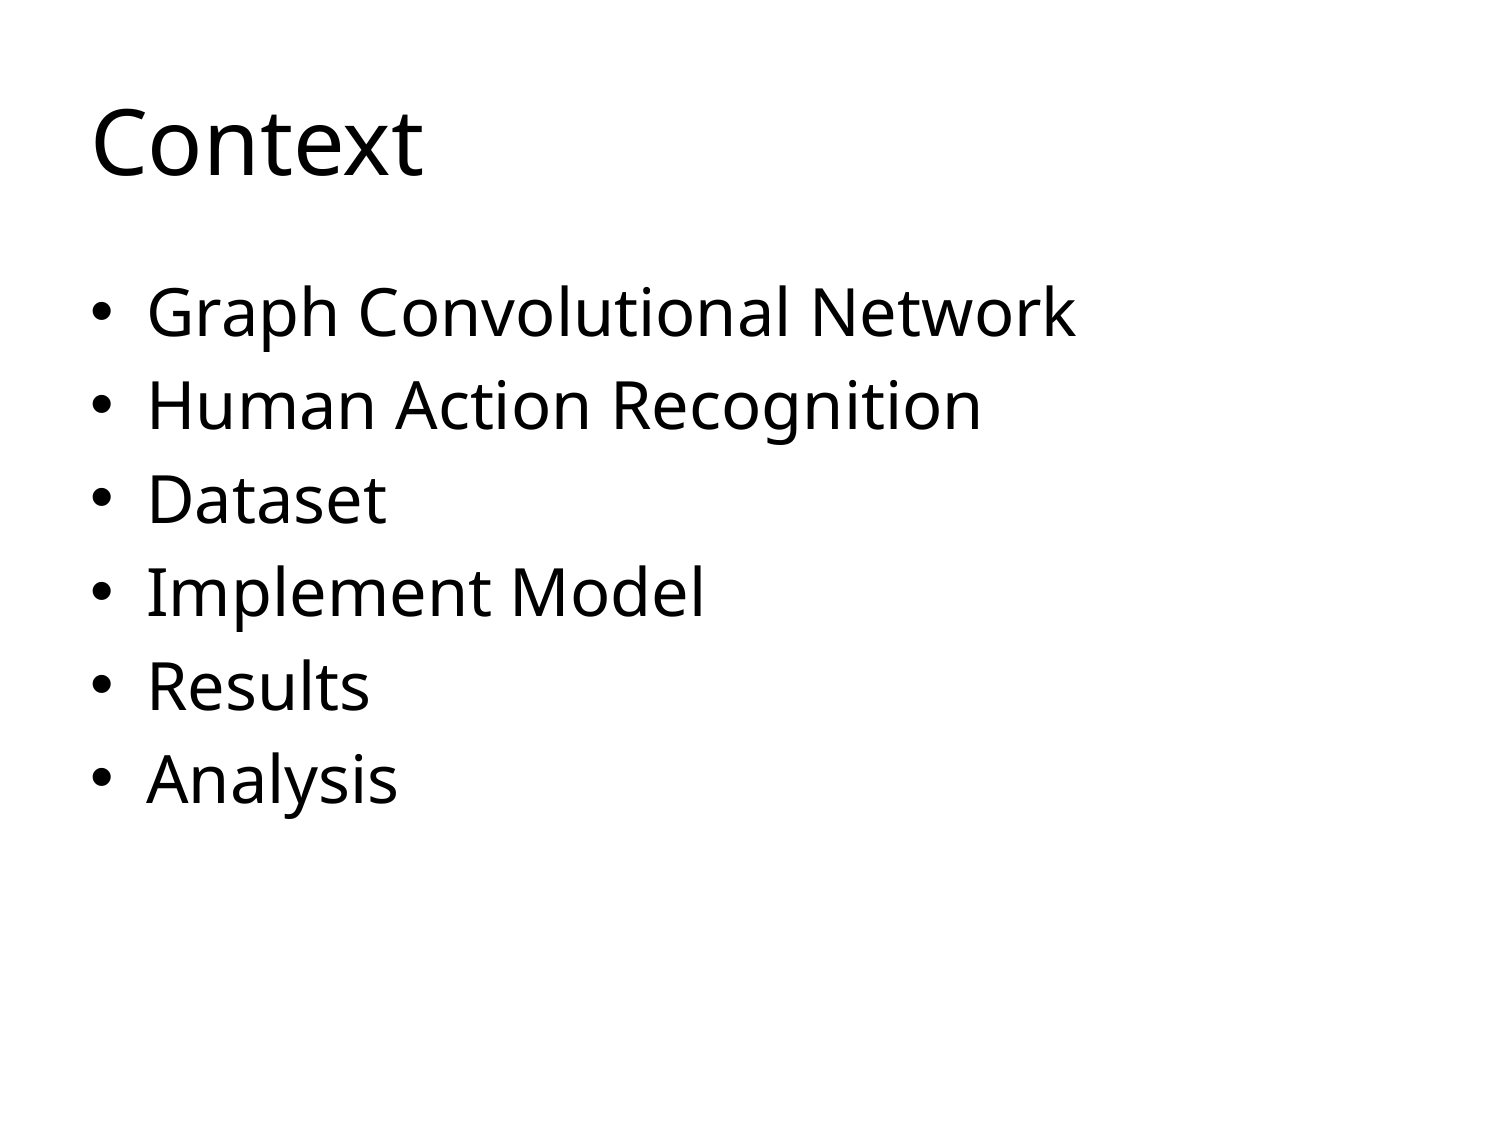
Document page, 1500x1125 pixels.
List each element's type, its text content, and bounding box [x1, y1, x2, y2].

list Graph Convolutional Network Human Action Recognition Dataset Implement Model Results Analysis [75, 262, 1425, 1005]
title Context [75, 45, 1425, 233]
